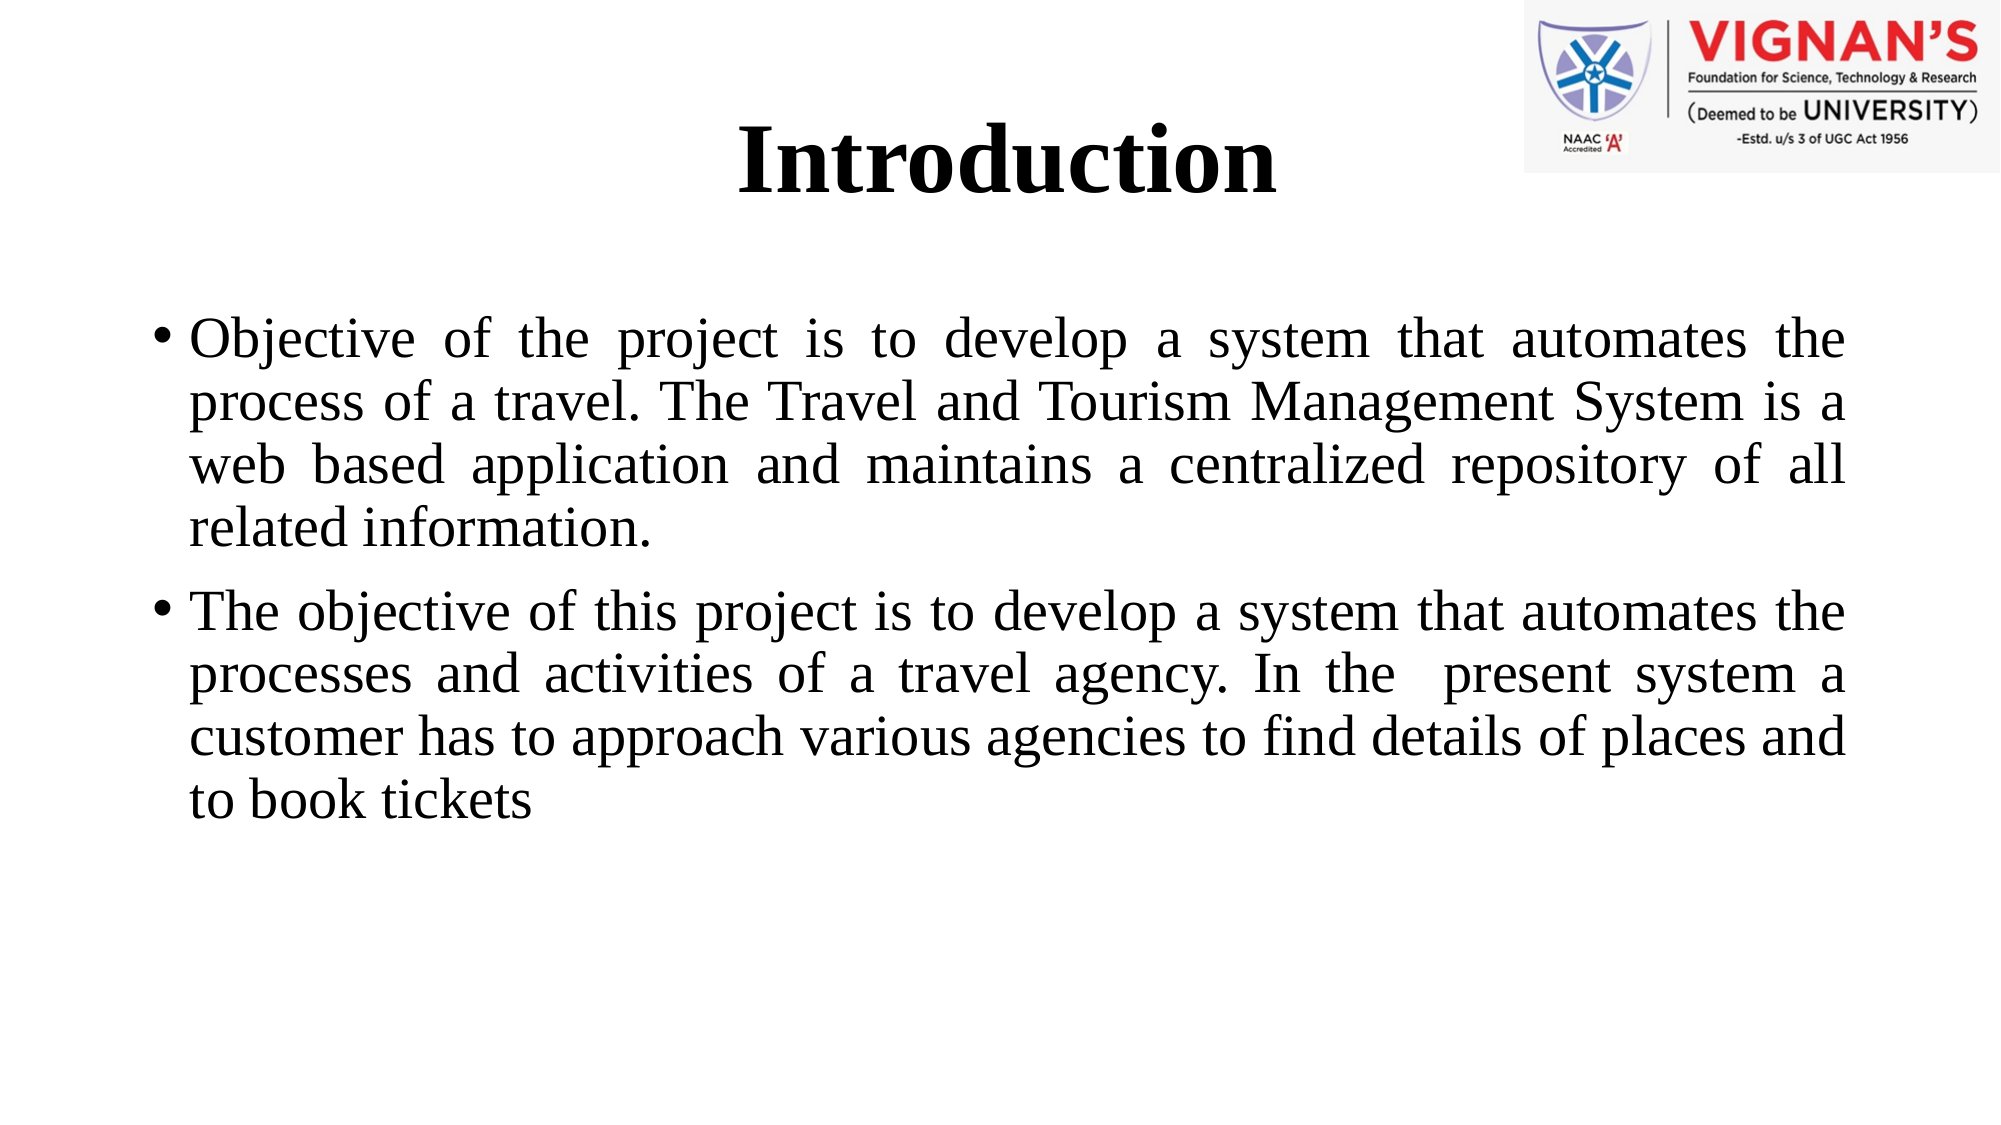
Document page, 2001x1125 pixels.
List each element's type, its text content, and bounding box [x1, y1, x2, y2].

title Introduction [152, 51, 1863, 270]
list Objective of the project is to develop a system that automates the process of a travel. The Travel and Tourism Management System is a web based application and maintains a centralized repository of all related information. The objective of this project is to develop a system that automates the processes and activities of a travel agency. In the present system a customer has to approach various agencies to find details of places and to book tickets [137, 299, 1863, 1014]
picture [1524, 0, 2000, 173]
